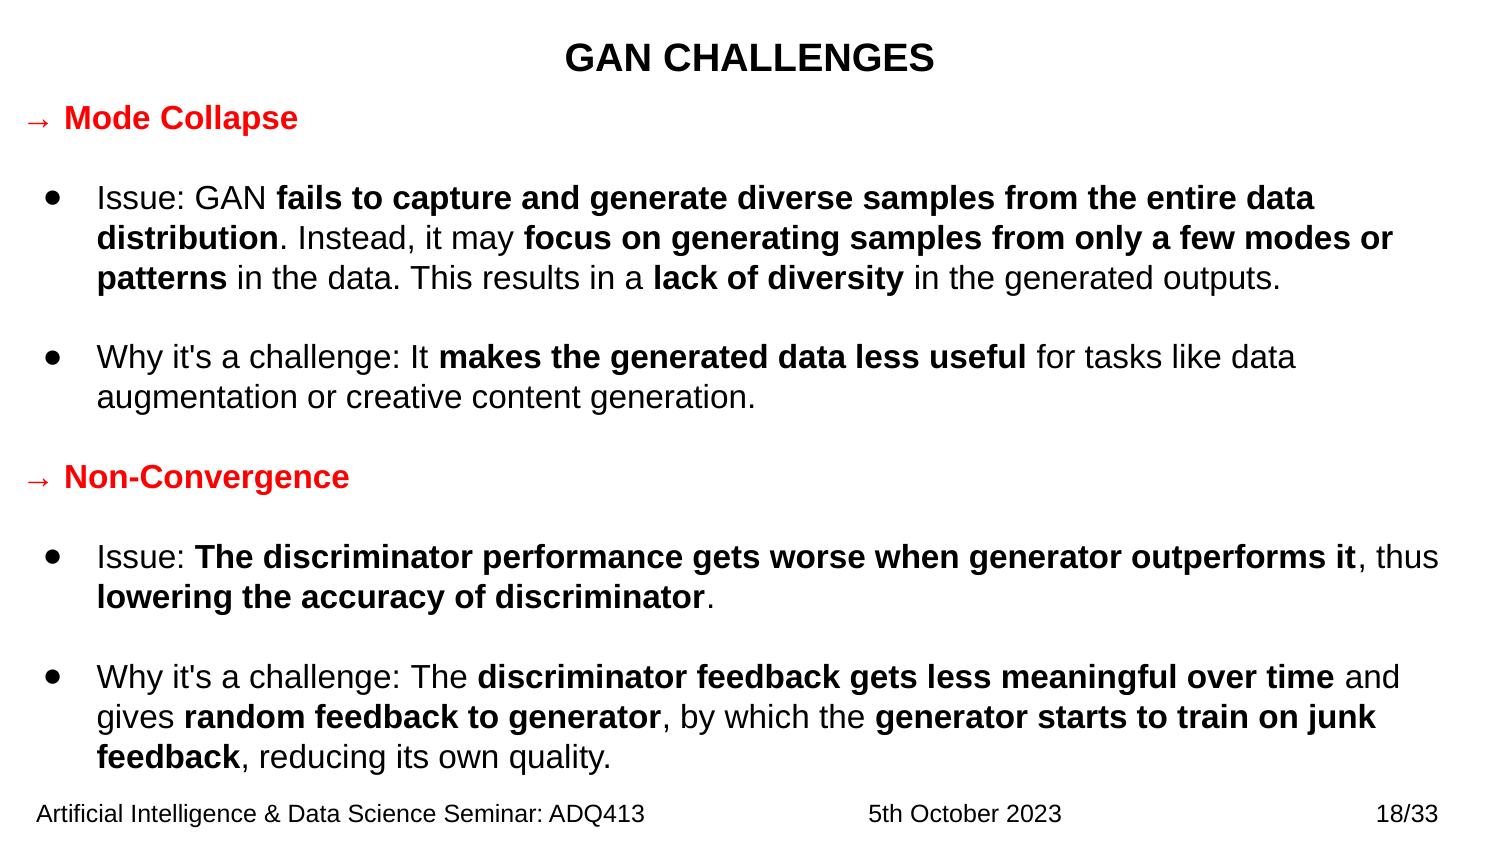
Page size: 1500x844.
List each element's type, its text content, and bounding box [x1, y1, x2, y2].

text_box GAN CHALLENGES [0, 17, 1500, 95]
text_box Artificial Intelligence & Data Science Seminar: ADQ413 5th October 2023 18/33 [0, 782, 1500, 843]
text_box → Mode Collapse Issue: GAN fails to capture and generate diverse samples from the entire data distribution. Instead, it may focus on generating samples from only a few modes or patterns in the data. This results in a lack of diversity in the generated outputs. Why it's a challenge: It makes the generated data less useful for tasks like data augmentation or creative content generation. → Non-Convergence Issue: The discriminator performance gets worse when generator outperforms it, thus lowering the accuracy of discriminator. Why it's a challenge: The discriminator feedback gets less meaningful over time and gives random feedback to generator, by which the generator starts to train on junk feedback, reducing its own quality. [6, 95, 1494, 782]
